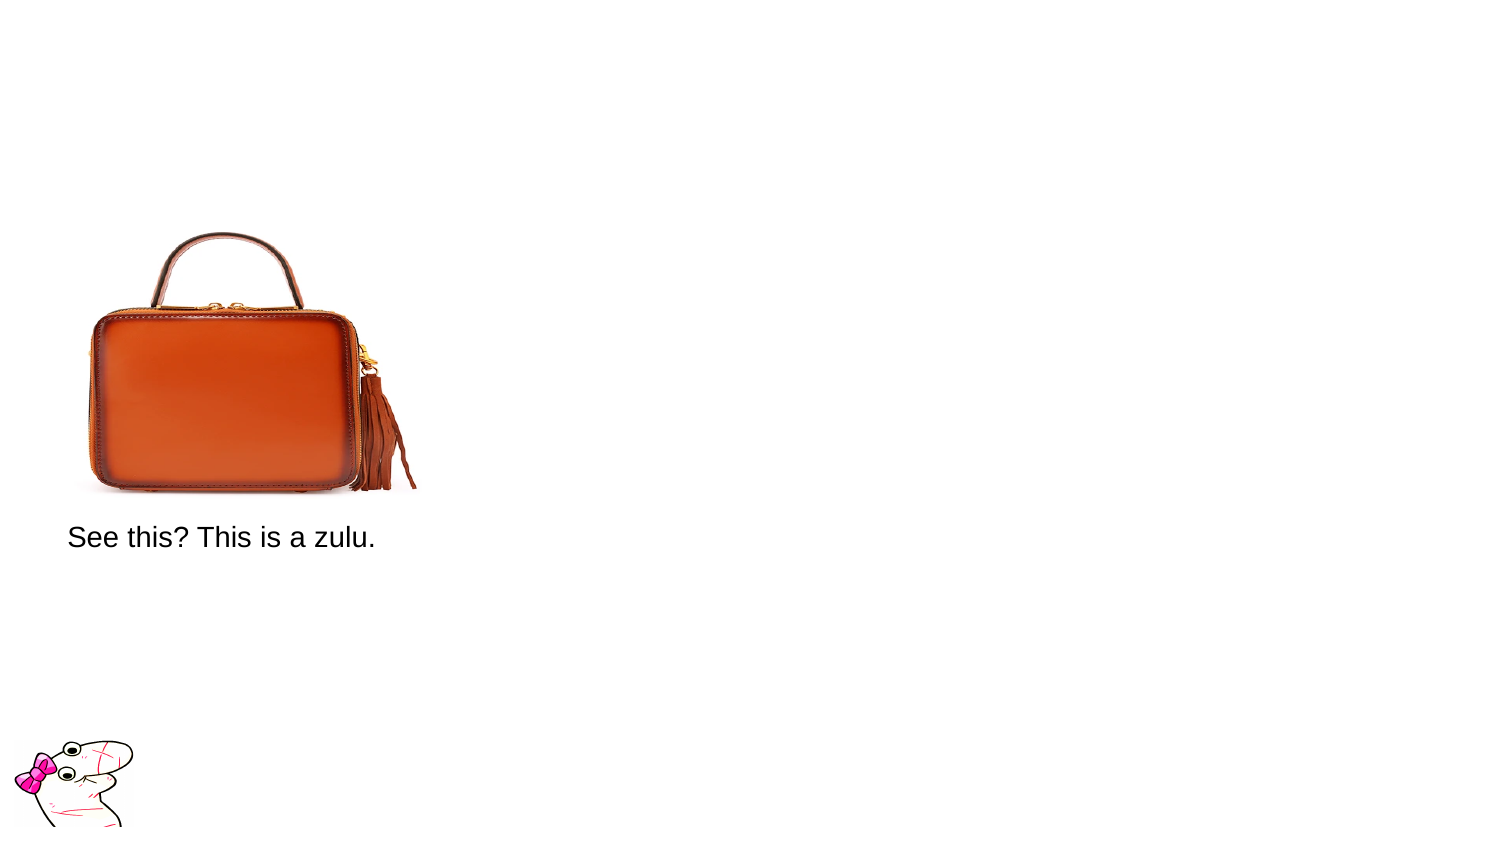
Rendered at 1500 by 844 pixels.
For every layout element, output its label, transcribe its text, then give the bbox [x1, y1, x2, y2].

picture [14, 739, 134, 827]
picture [73, 224, 422, 504]
text_box See this? This is a zulu. [52, 503, 443, 569]
